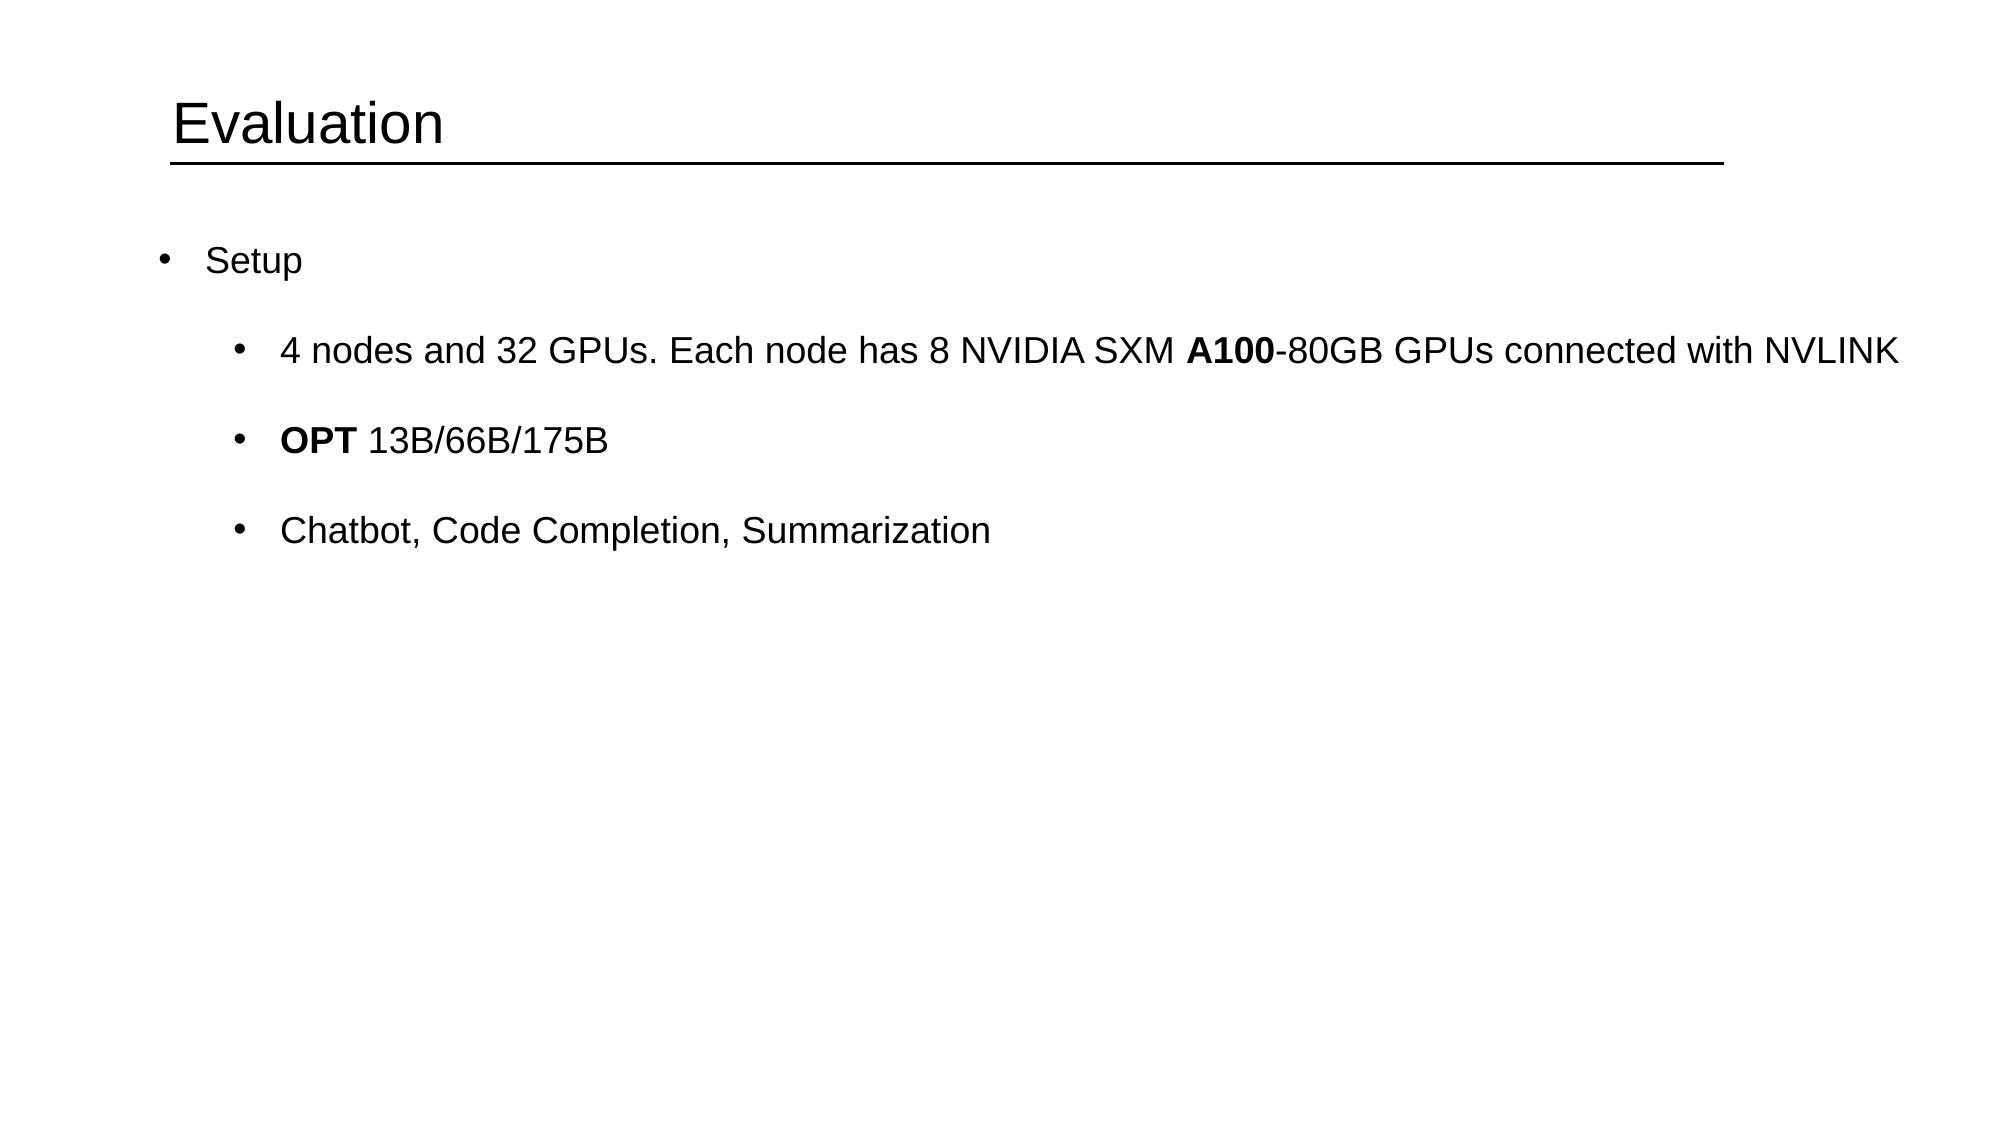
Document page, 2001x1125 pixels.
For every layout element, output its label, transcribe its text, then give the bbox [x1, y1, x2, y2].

text_box Setup 4 nodes and 32 GPUs. Each node has 8 NVIDIA SXM A100-80GB GPUs connected with NVLINK OPT 13B/66B/175B Chatbot, Code Completion, Summarization [143, 183, 1964, 558]
text_box Evaluation [157, 77, 1849, 183]
